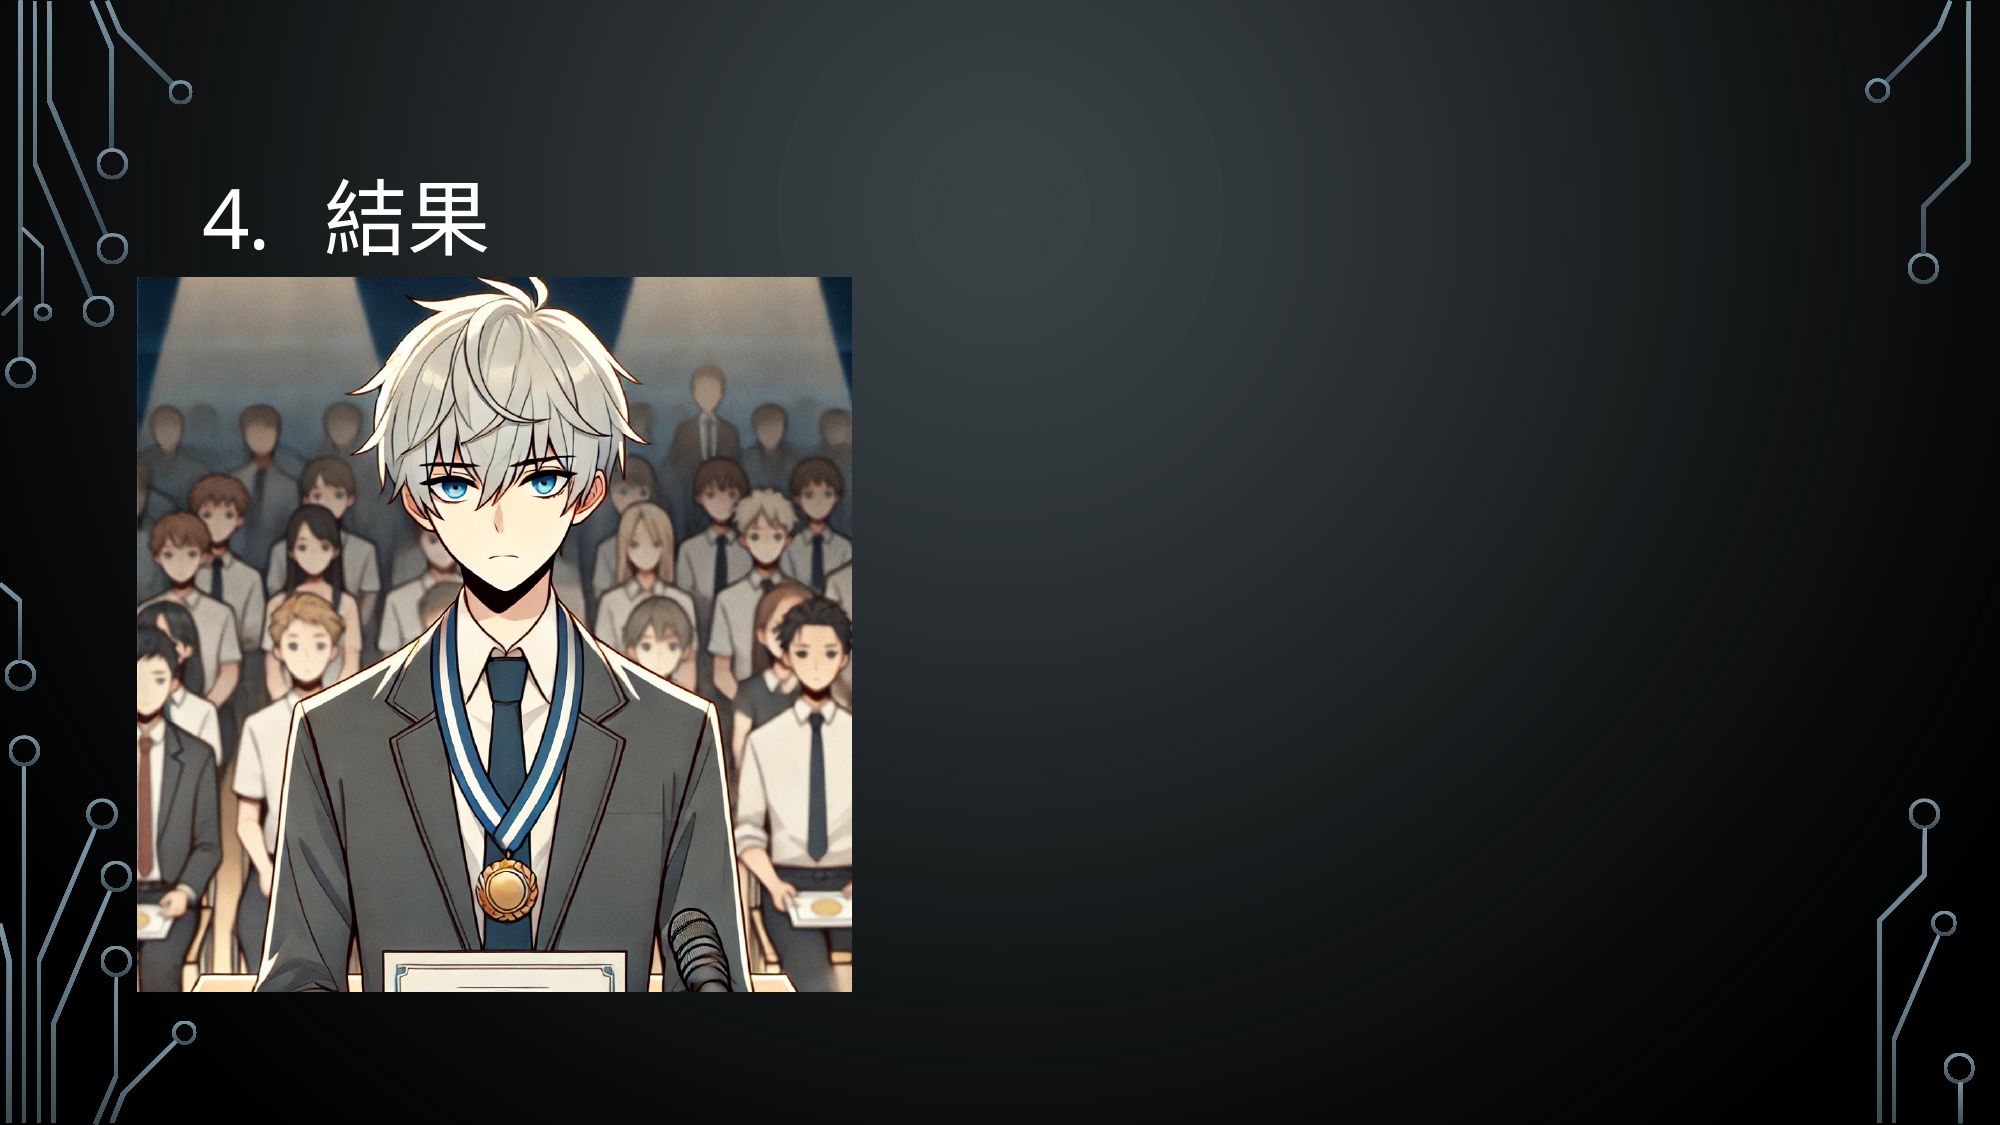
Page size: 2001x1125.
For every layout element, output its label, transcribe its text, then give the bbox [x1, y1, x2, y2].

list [137, 277, 852, 992]
title 結果 [187, 101, 1813, 344]
